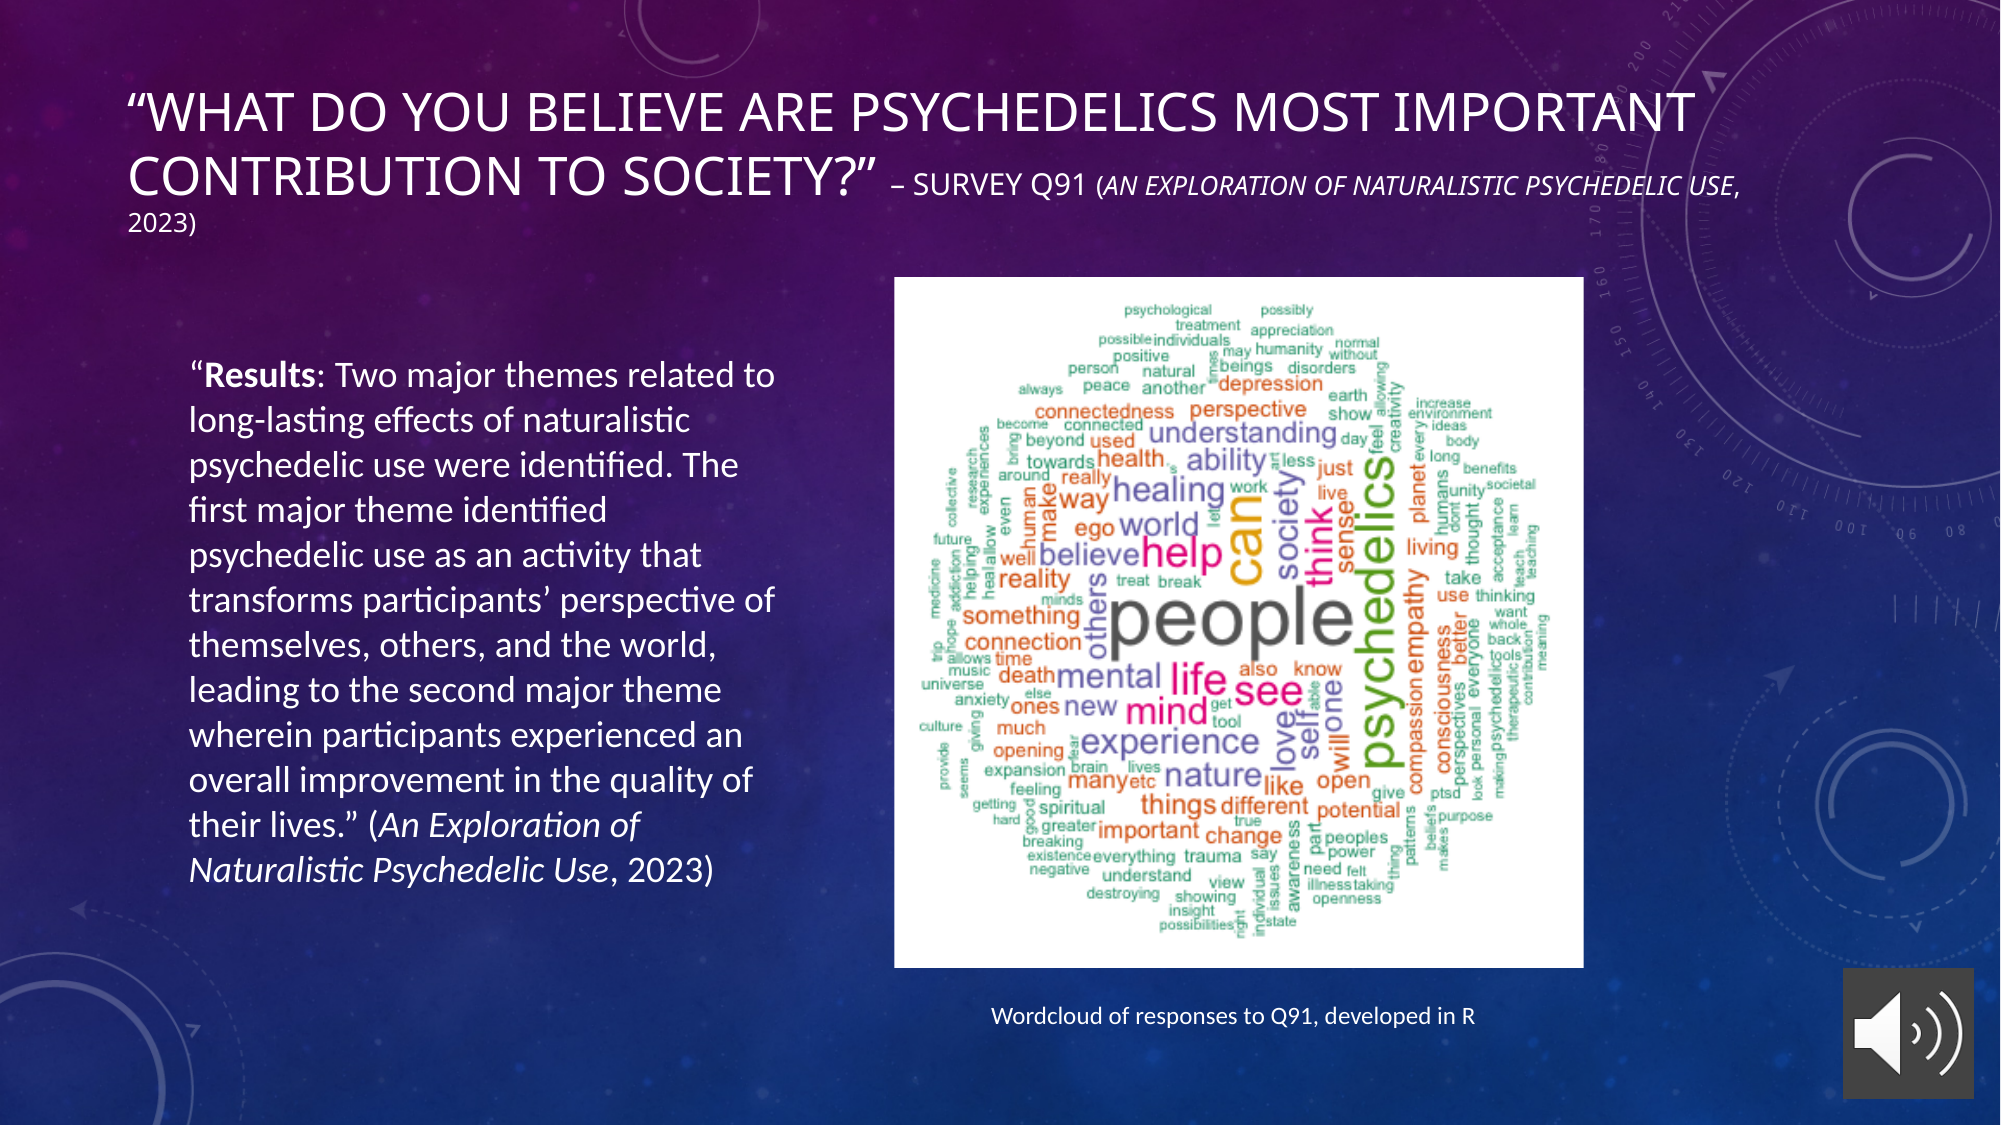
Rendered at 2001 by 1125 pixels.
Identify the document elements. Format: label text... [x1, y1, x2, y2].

picture [0, 0, 2001, 1125]
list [894, 277, 1584, 969]
title “What do you believe are psychedelics most important contribution to society?” – Survey q91 (An Exploration of Naturalistic Psychedelic Use, 2023) [112, 70, 1775, 310]
text_box “Results: Two major themes related to long-lasting effects of naturalistic psychedelic use were identified. The first major theme identified psychedelic use as an activity that transforms participants’ perspective of themselves, others, and the world, leading to the second major theme wherein participants experienced an overall improvement in the quality of their lives.” (An Exploration of Naturalistic Psychedelic Use, 2023) [173, 342, 802, 898]
text_box Wordcloud of responses to Q91, developed in R [976, 991, 1502, 1037]
